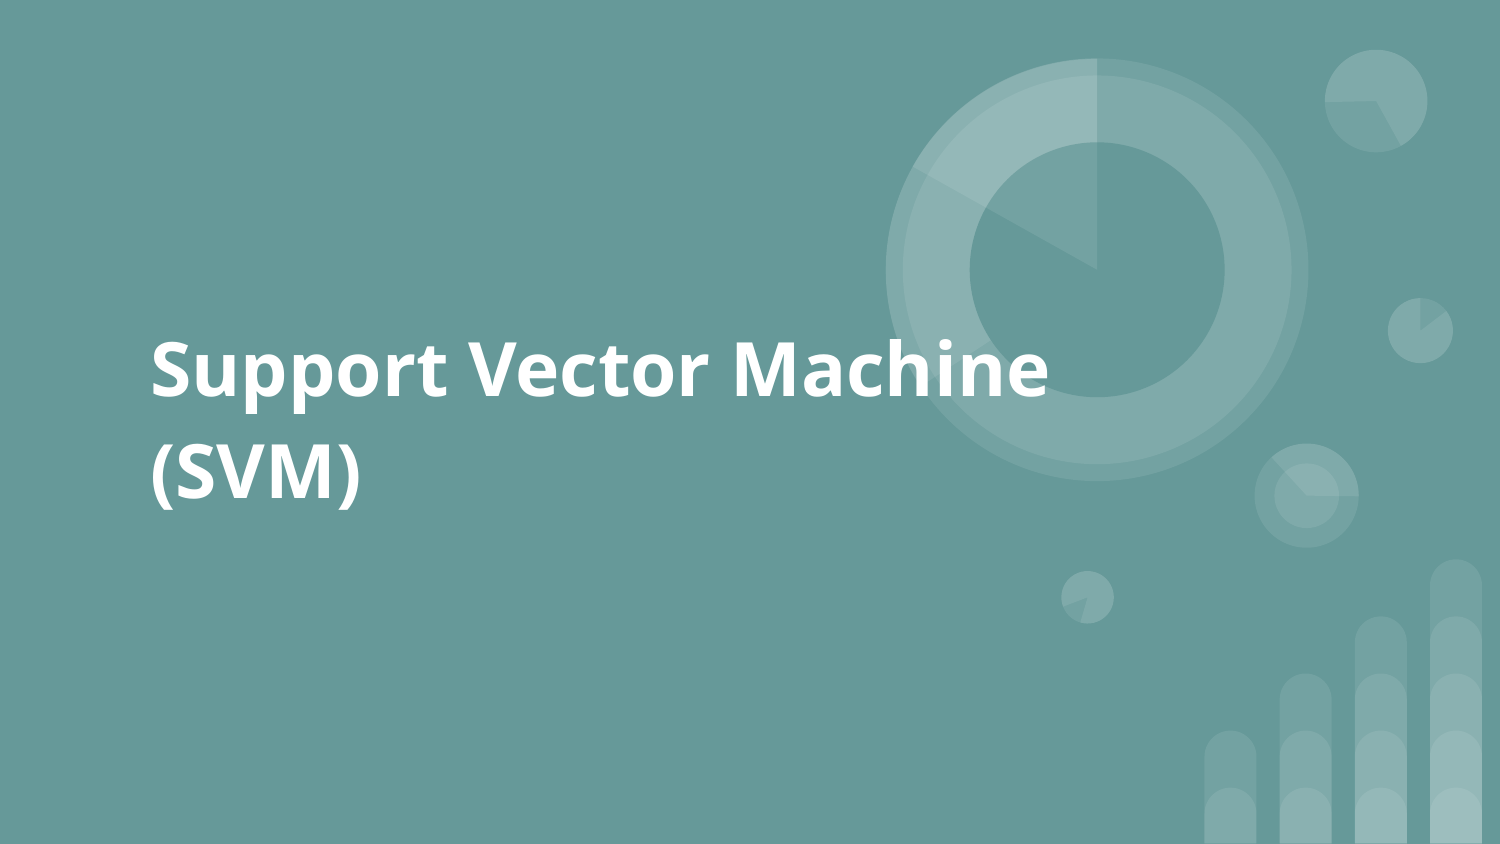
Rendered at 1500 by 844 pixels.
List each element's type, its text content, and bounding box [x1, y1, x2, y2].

title Support Vector Machine (SVM) [135, 264, 1178, 572]
